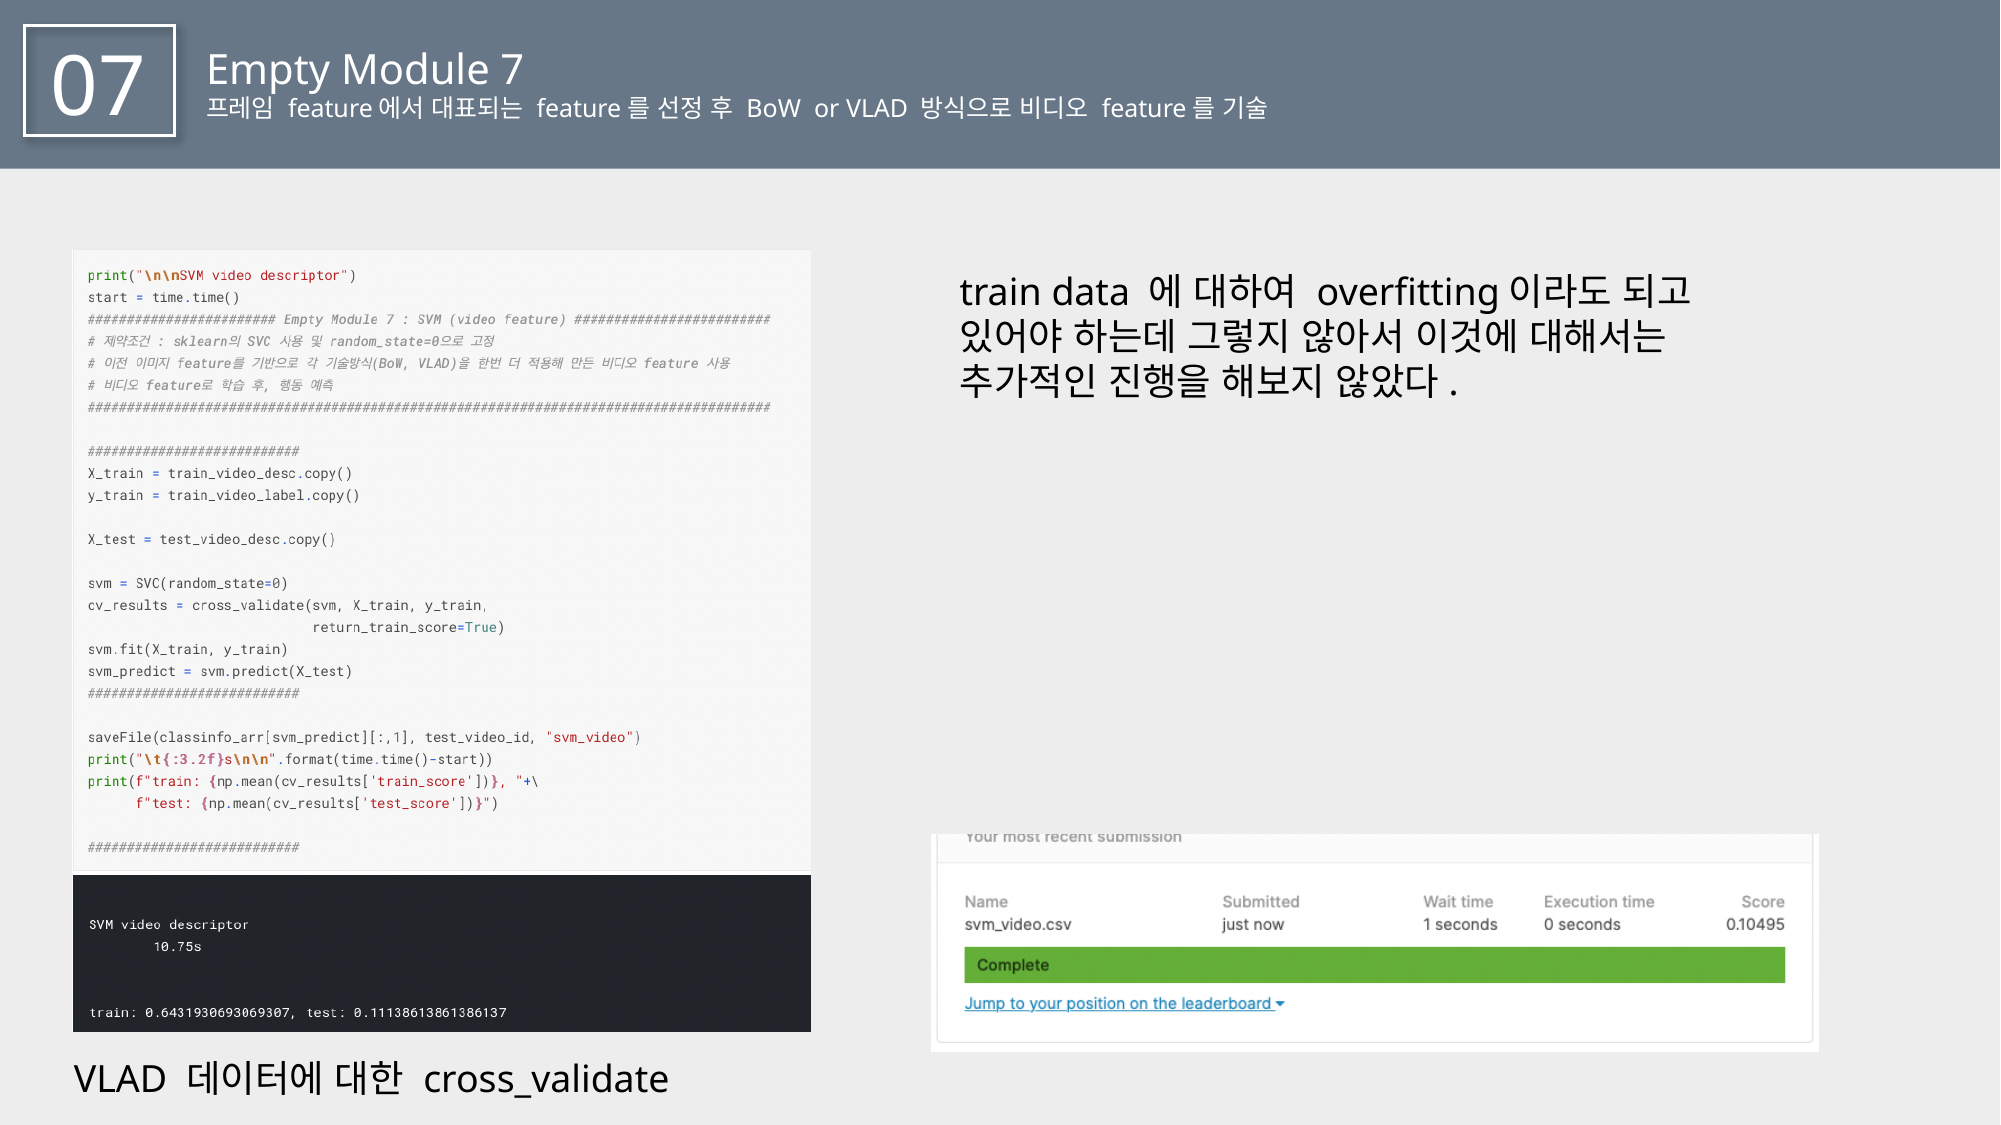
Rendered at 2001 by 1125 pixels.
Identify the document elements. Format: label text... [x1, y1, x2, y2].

picture [931, 834, 1819, 1052]
picture [72, 249, 811, 1032]
text_box 07 [36, 25, 161, 140]
text_box Empty Module 7 프레임 feature에서 대표되는 feature를 선정 후 BoW or VLAD 방식으로 비디오 feature를 기술 [191, 35, 1644, 130]
text_box VLAD 데이터에 대한 cross_validate [58, 1047, 685, 1108]
text_box [23, 24, 176, 137]
text_box train data 에 대하여 overfitting이라도 되고 있어야 하는데 그렇지 않아서 이것에 대해서는 추가적인 진행을 해보지 않았다. [944, 260, 1799, 410]
text_box [0, 0, 2000, 170]
